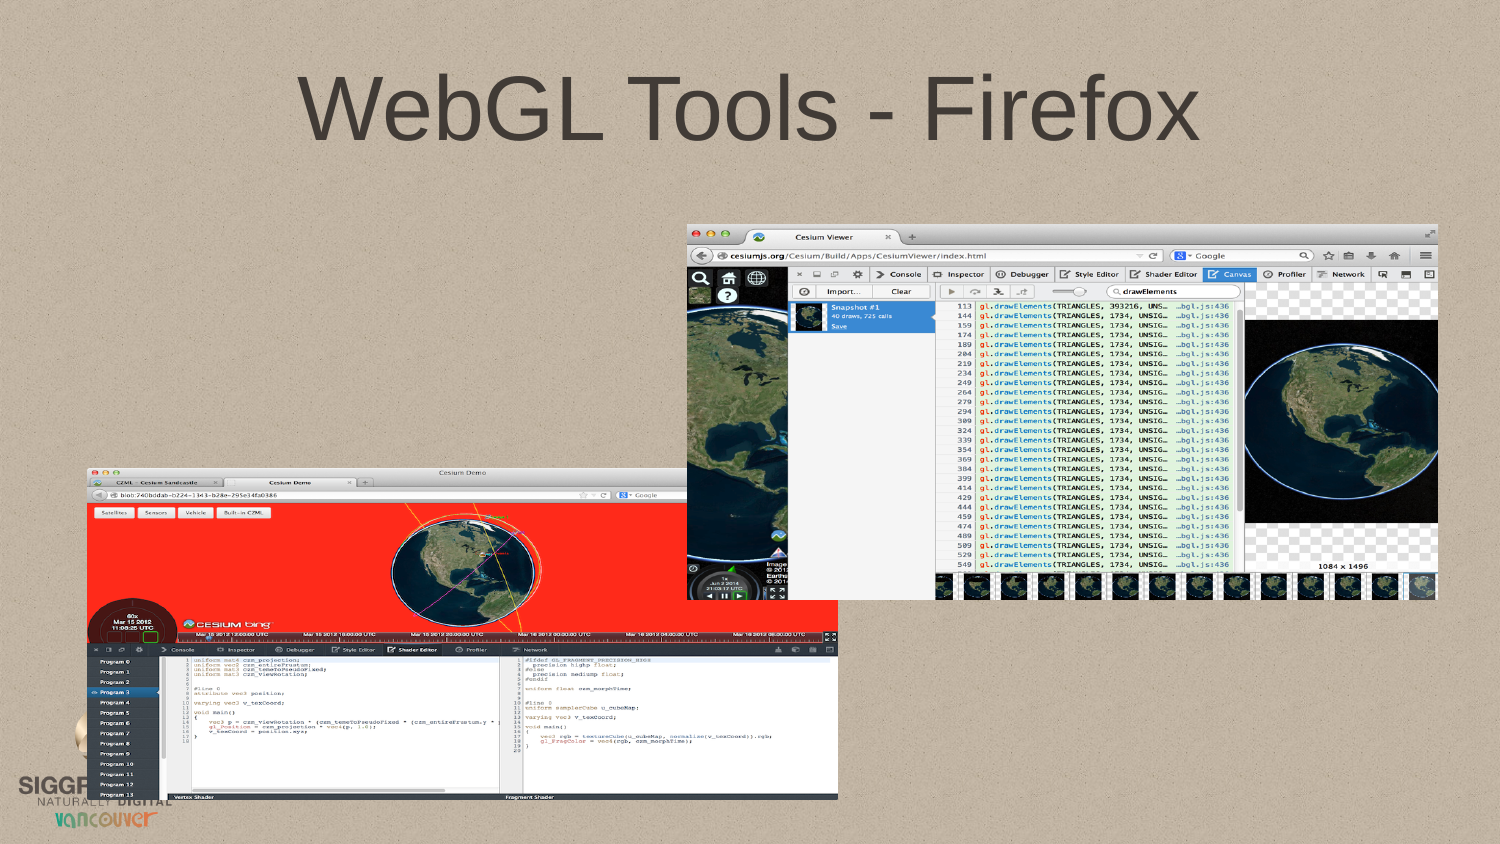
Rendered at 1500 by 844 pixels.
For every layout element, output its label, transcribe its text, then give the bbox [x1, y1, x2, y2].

picture [0, 0, 1500, 844]
title WebGL Tools - Firefox [75, 33, 1425, 175]
